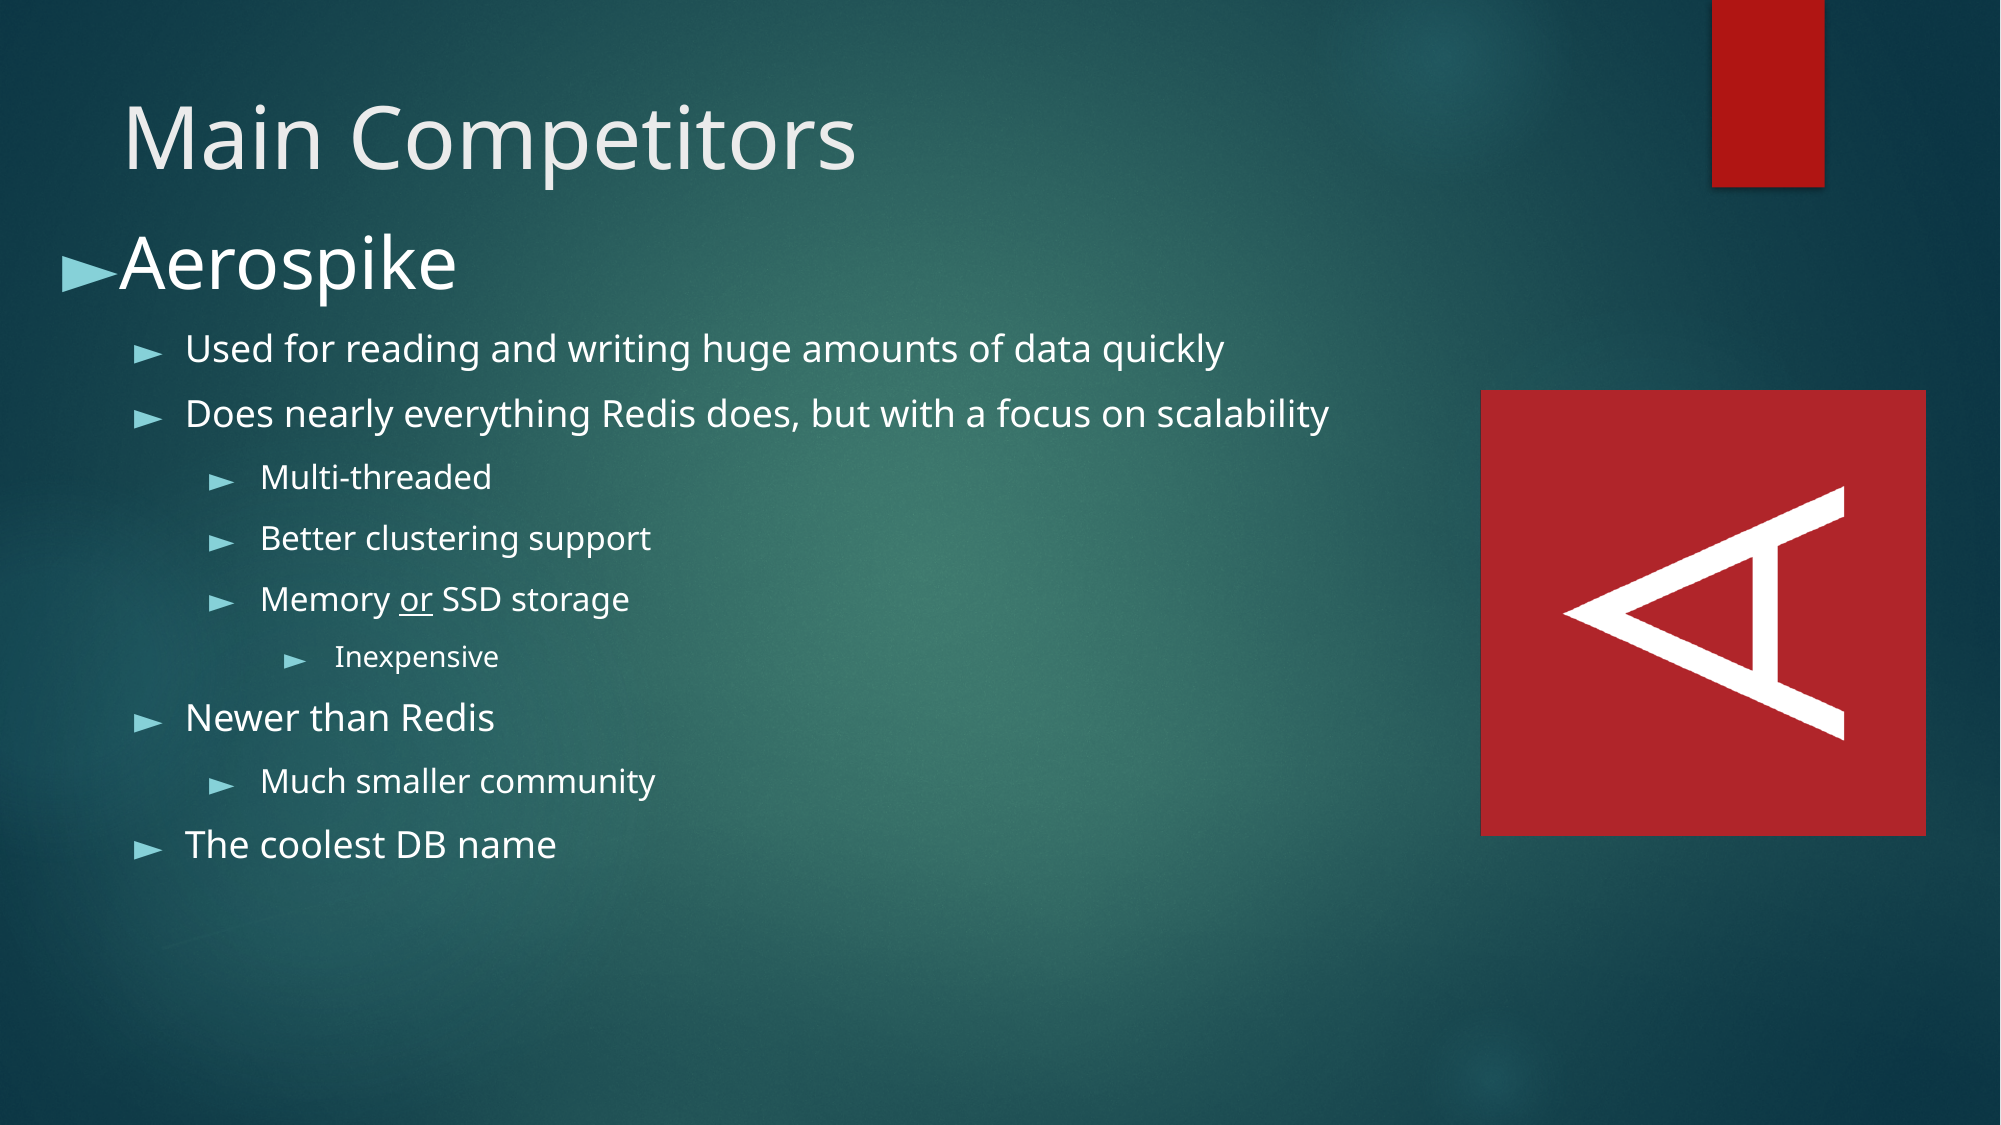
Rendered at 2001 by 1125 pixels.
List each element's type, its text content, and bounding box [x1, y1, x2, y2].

title Main Competitors [106, 74, 1649, 212]
list Aerospike Used for reading and writing huge amounts of data quickly Does nearly everything Redis does, but with a focus on scalability Multi-threaded Better clustering support Memory or SSD storage Inexpensive Newer than Redis Much smaller community The coolest DB name [47, 142, 1407, 1086]
picture [0, 0, 2001, 1125]
